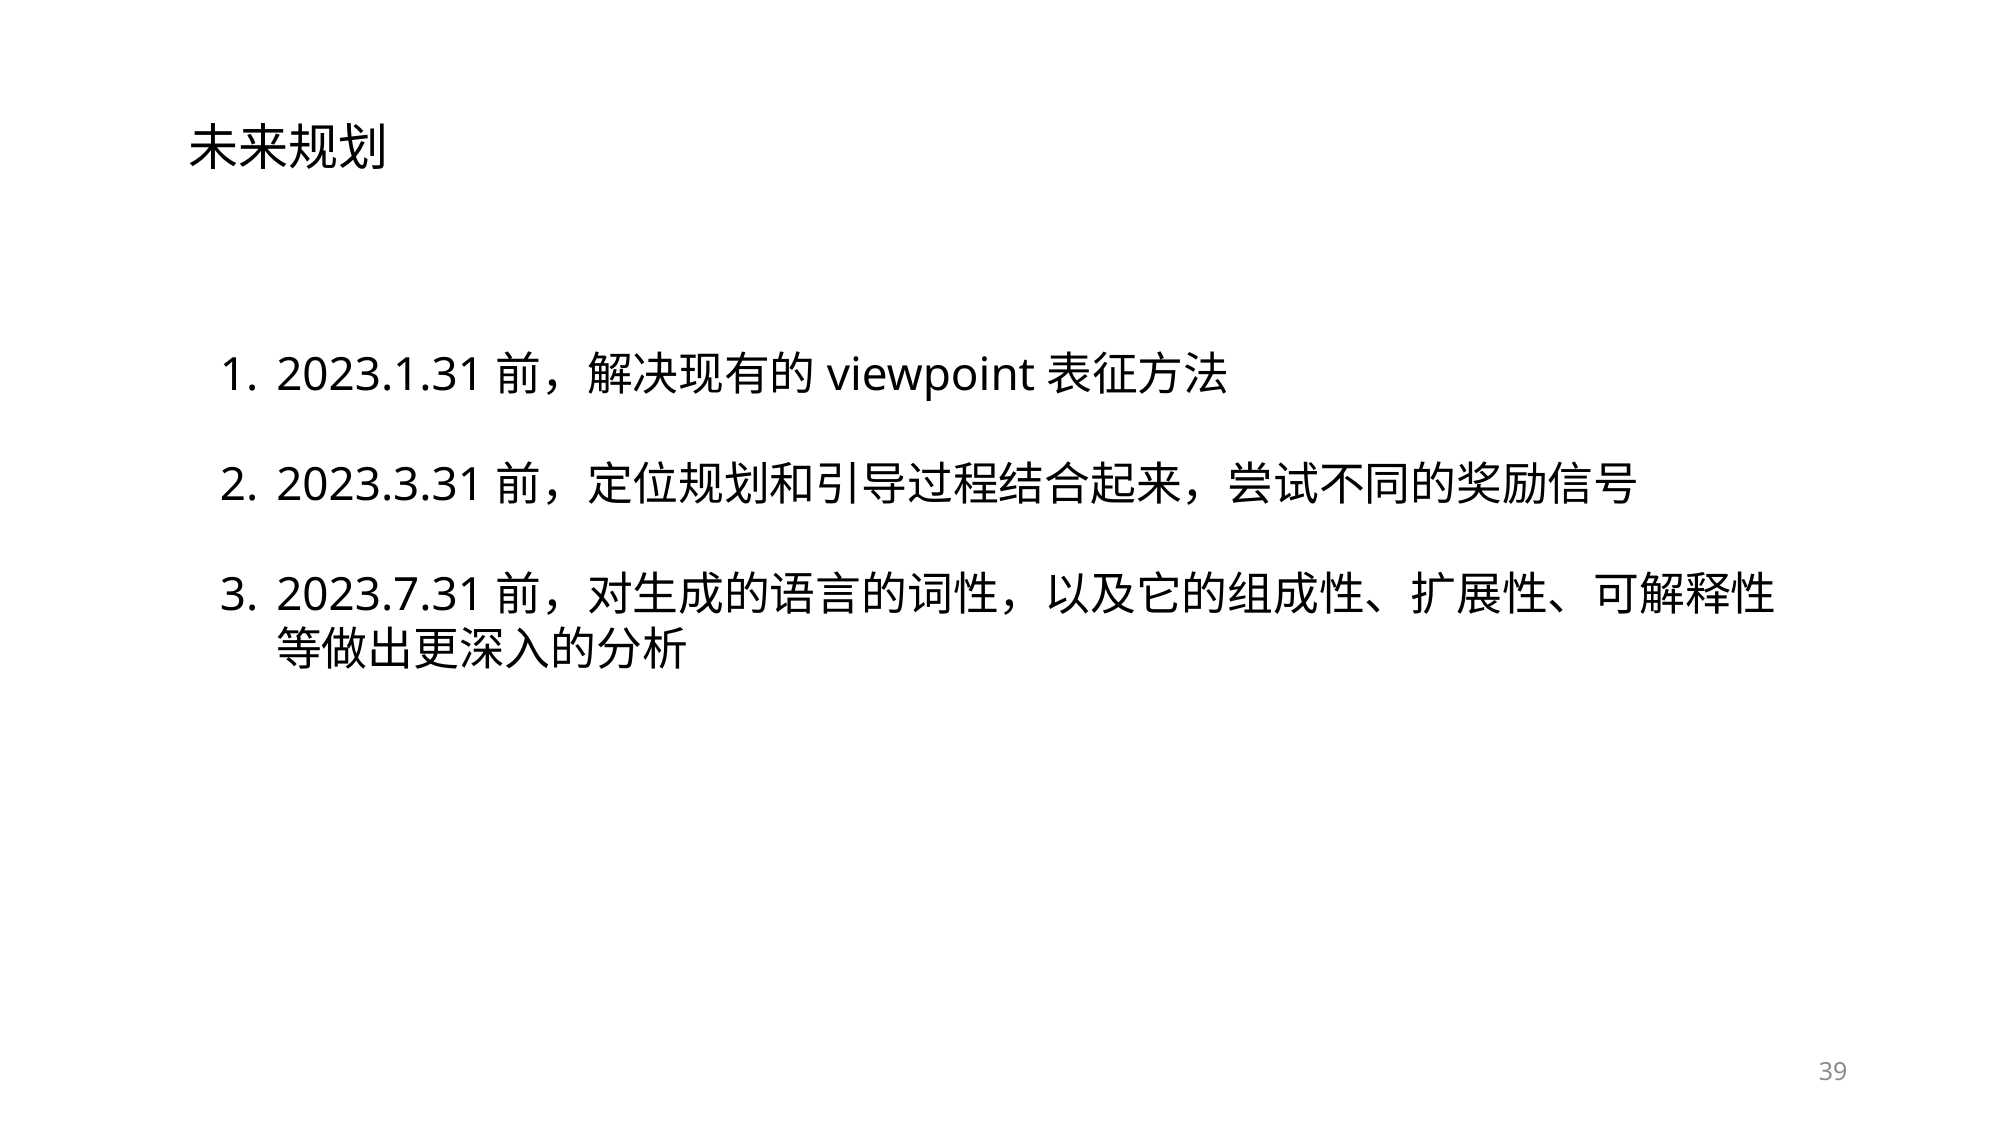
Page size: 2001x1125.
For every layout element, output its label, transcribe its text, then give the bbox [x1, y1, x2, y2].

text_box 2023.1.31前，解决现有的viewpoint表征方法 2023.3.31前，定位规划和引导过程结合起来，尝试不同的奖励信号 2023.7.31前，对生成的语言的词性，以及它的组成性、扩展性、可解释性等做出更深入的分析 [205, 337, 1795, 683]
slide_number 39 [1412, 1042, 1863, 1103]
text_box 未来规划 [174, 108, 404, 183]
